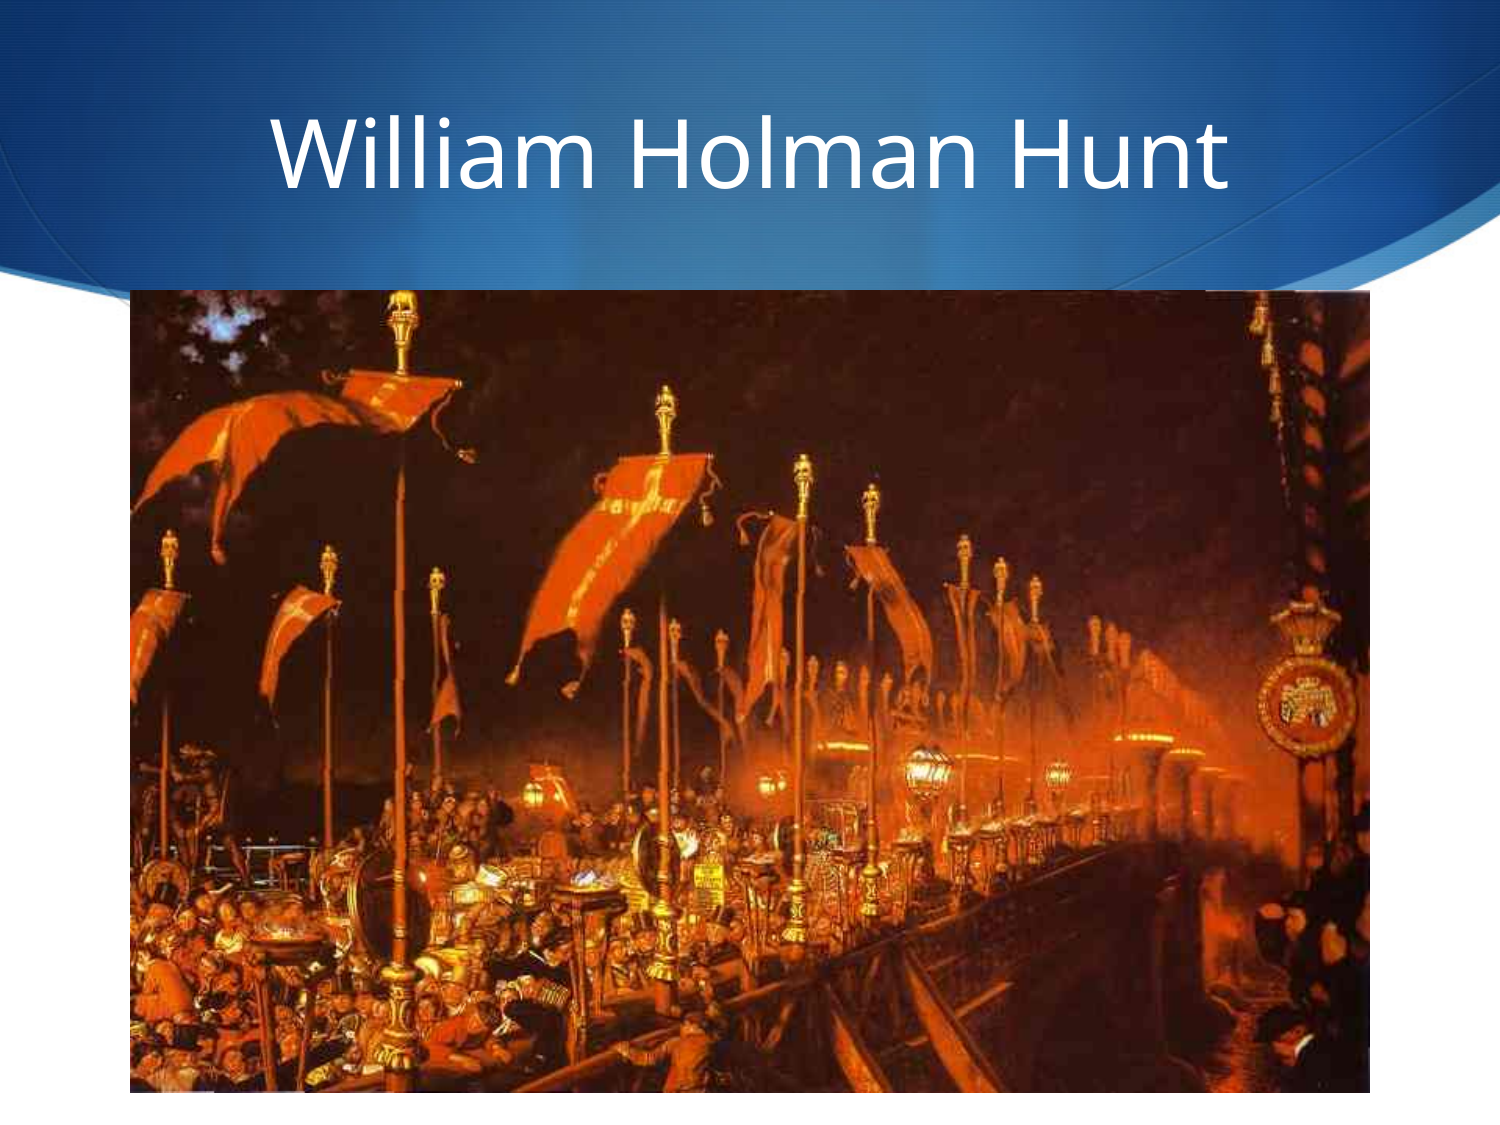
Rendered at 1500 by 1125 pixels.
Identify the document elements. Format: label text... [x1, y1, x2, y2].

picture [0, 0, 1500, 1125]
title William Holman Hunt [75, 56, 1425, 245]
